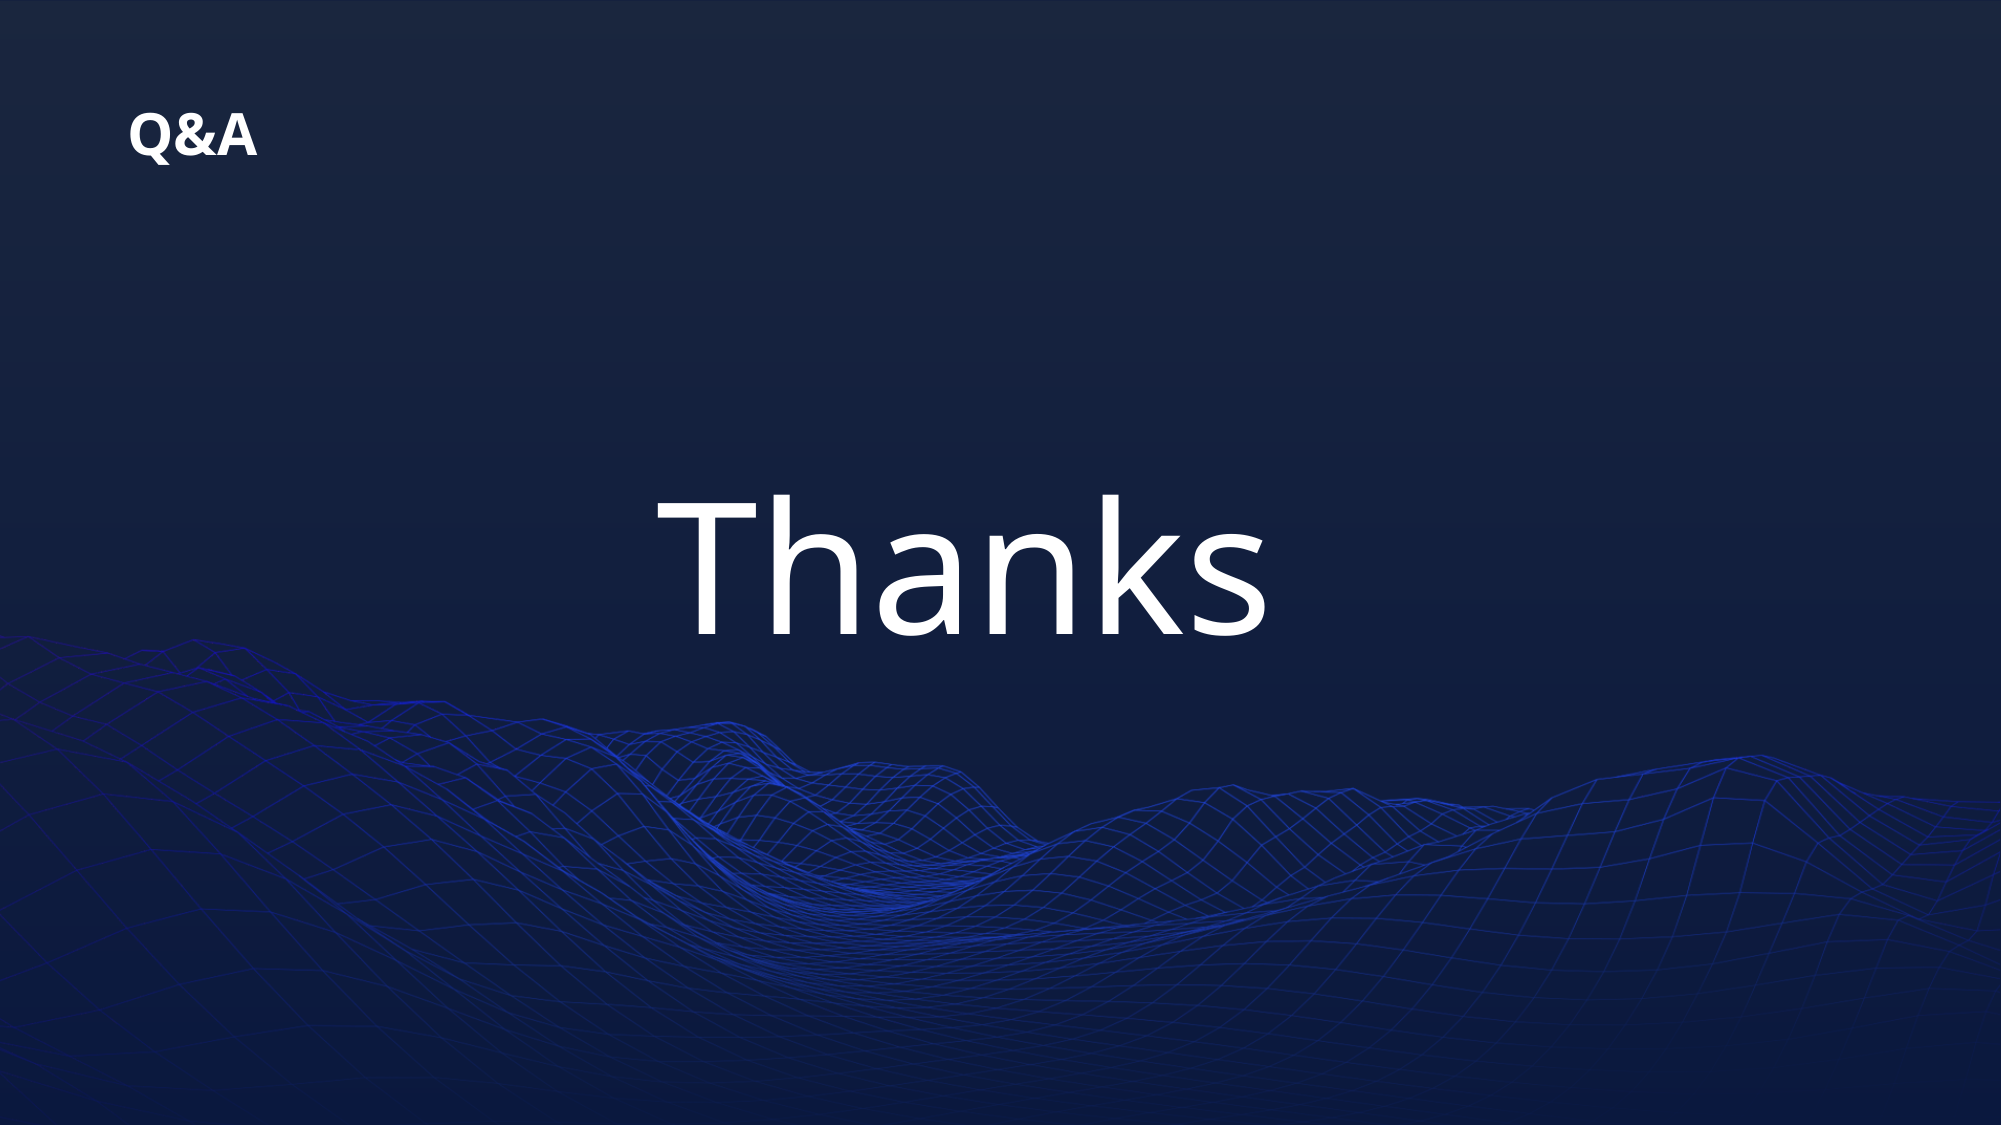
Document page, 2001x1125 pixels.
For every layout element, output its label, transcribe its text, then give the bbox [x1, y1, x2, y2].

picture [0, 220, 2001, 1125]
text_box Q&A [120, 90, 693, 175]
text_box Thanks [649, 443, 1281, 679]
